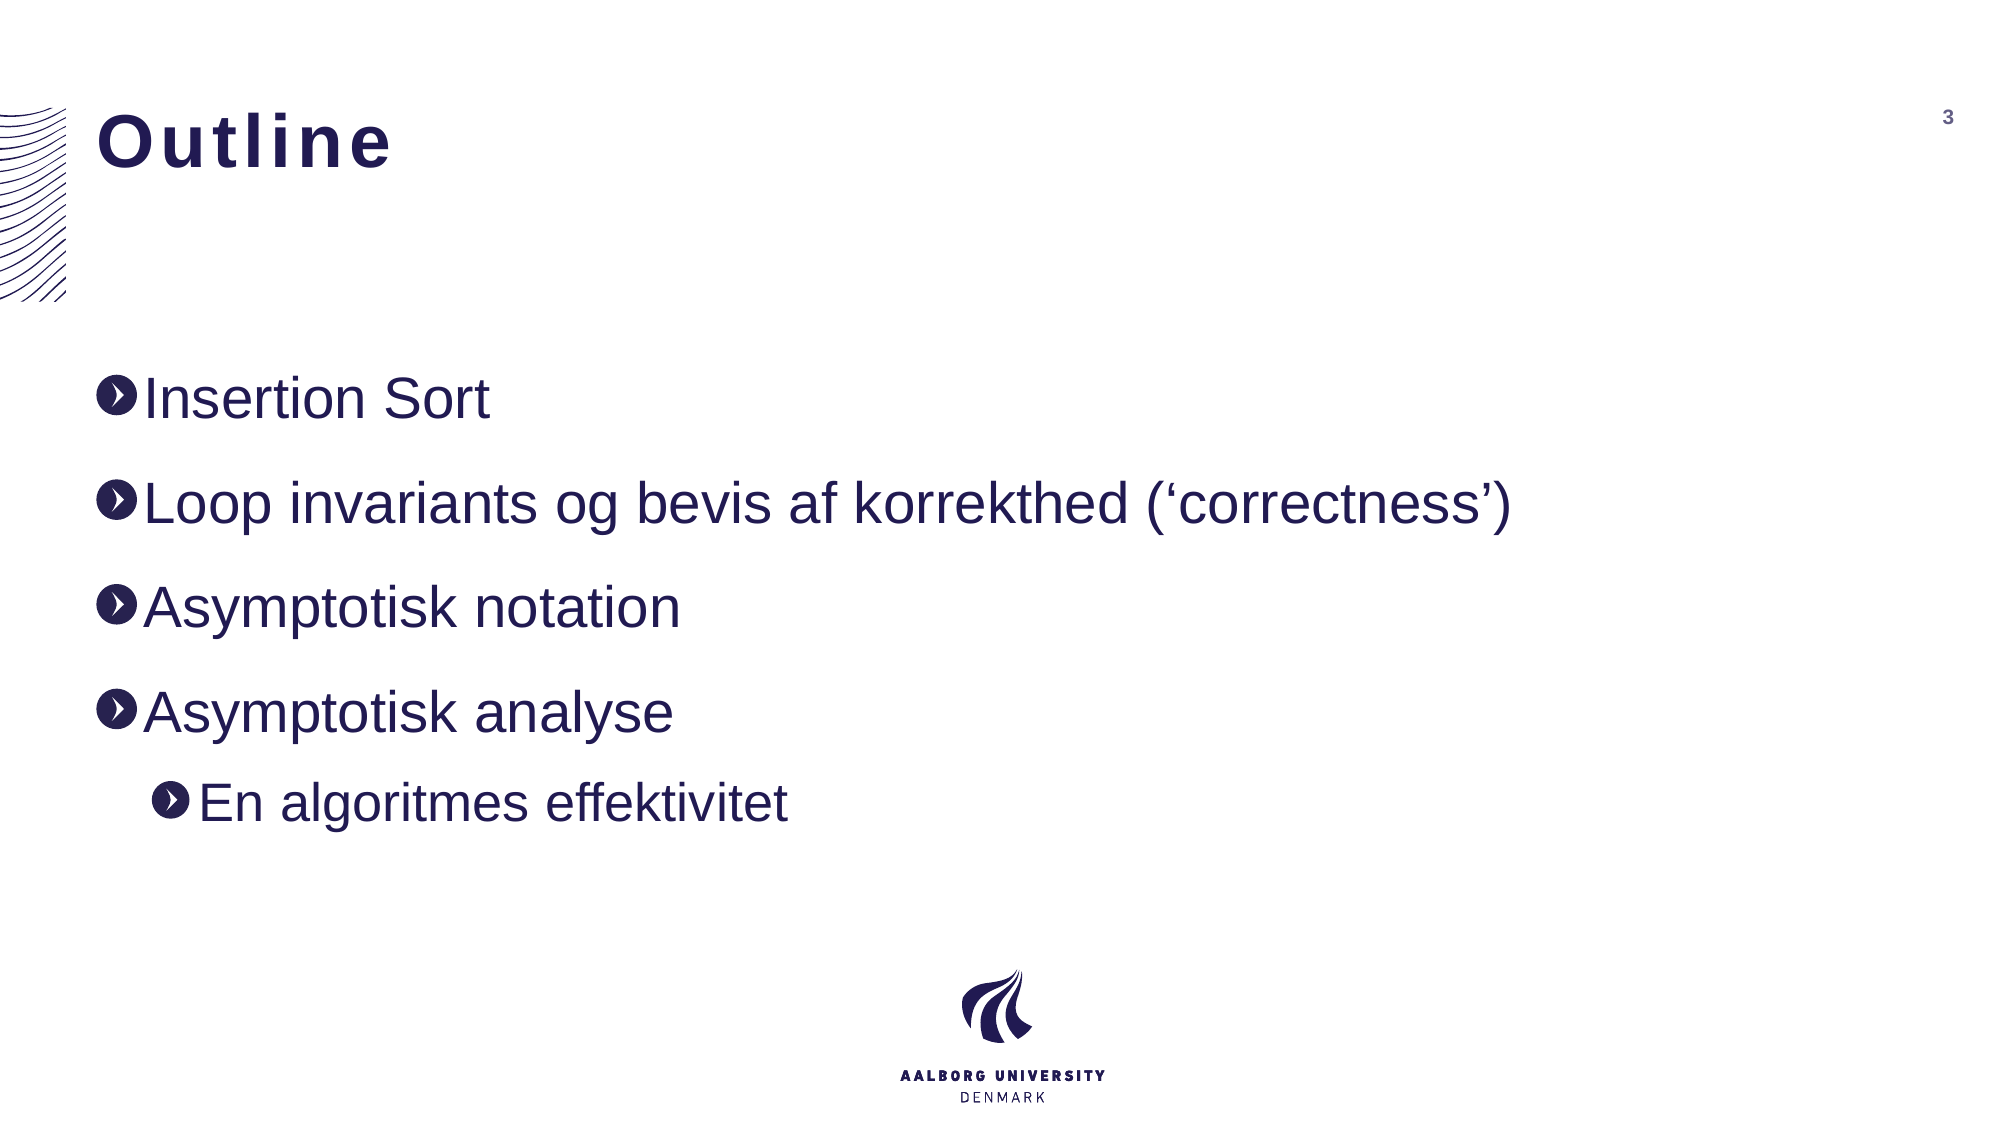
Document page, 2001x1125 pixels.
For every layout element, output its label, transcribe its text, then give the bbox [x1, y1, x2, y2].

slide_number 3 [1860, 97, 1954, 135]
list Insertion Sort Loop invariants og bevis af korrekthed (‘correctness’) Asymptotisk notation Asymptotisk analyse En algoritmes effektivitet [96, 338, 1737, 947]
title Outline [96, 60, 935, 303]
